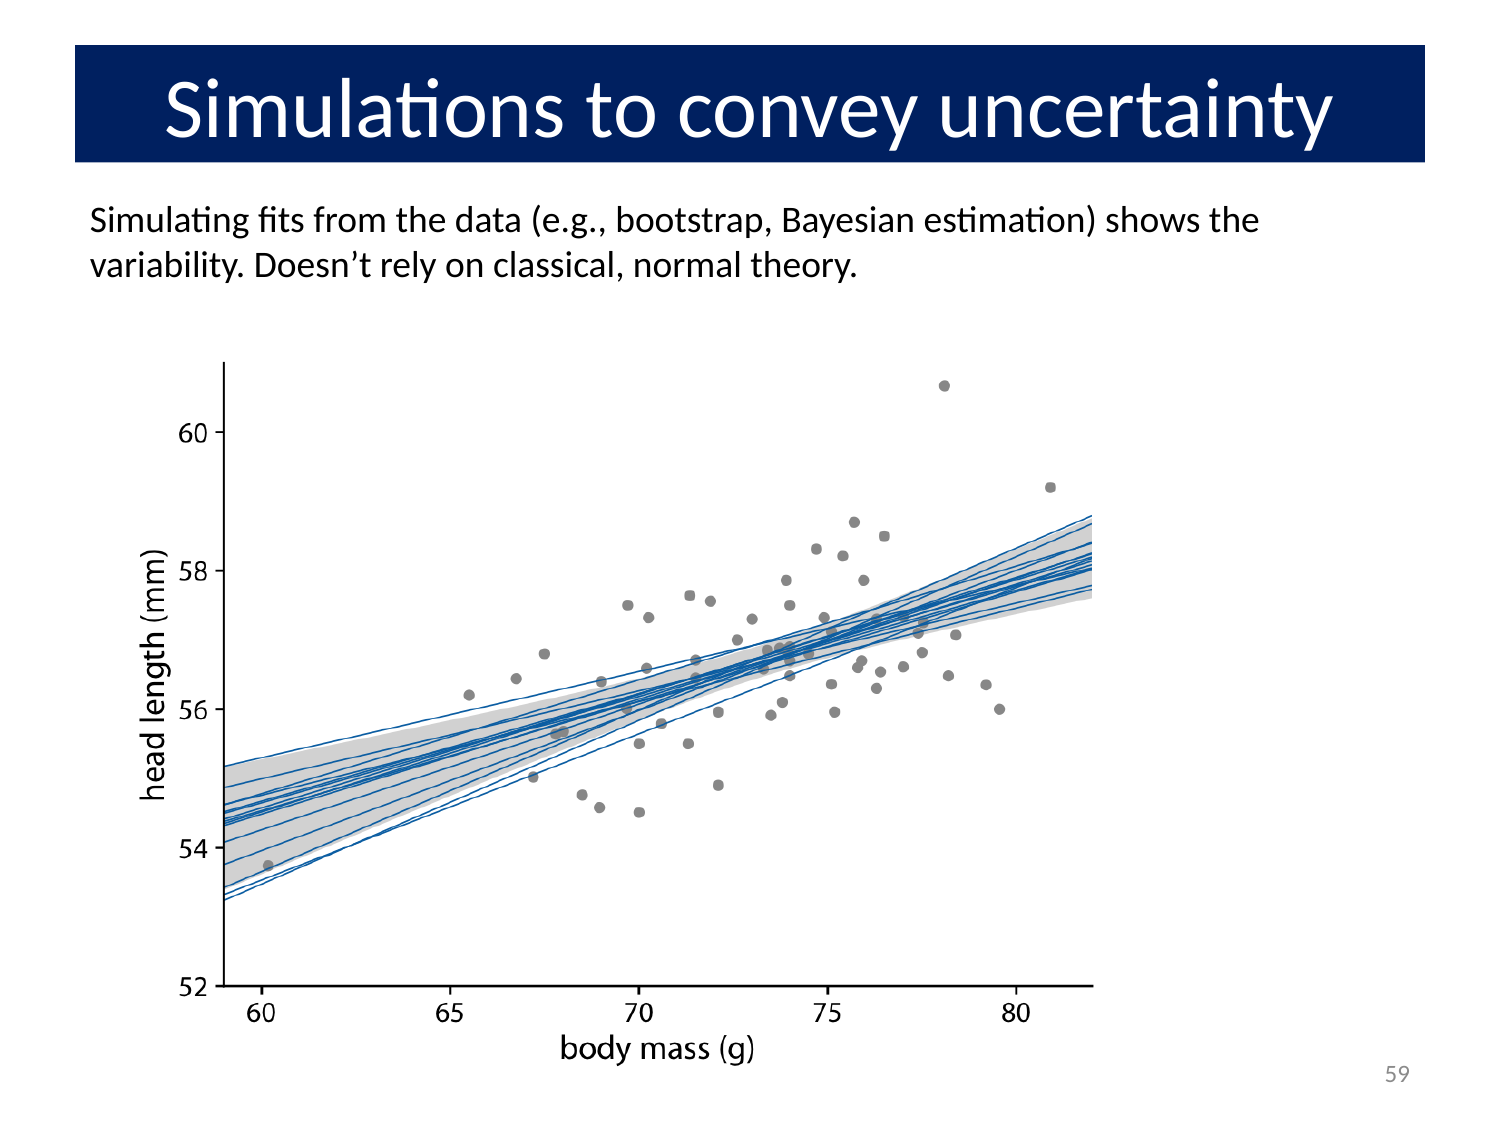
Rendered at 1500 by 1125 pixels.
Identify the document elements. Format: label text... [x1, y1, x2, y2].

text_box Simulating fits from the data (e.g., bootstrap, Bayesian estimation) shows the variability. Doesn’t rely on classical, normal theory. [74, 187, 1425, 293]
title Simulations to convey uncertainty [75, 45, 1425, 163]
picture [137, 354, 1095, 1073]
slide_number 59 [1074, 1042, 1425, 1103]
